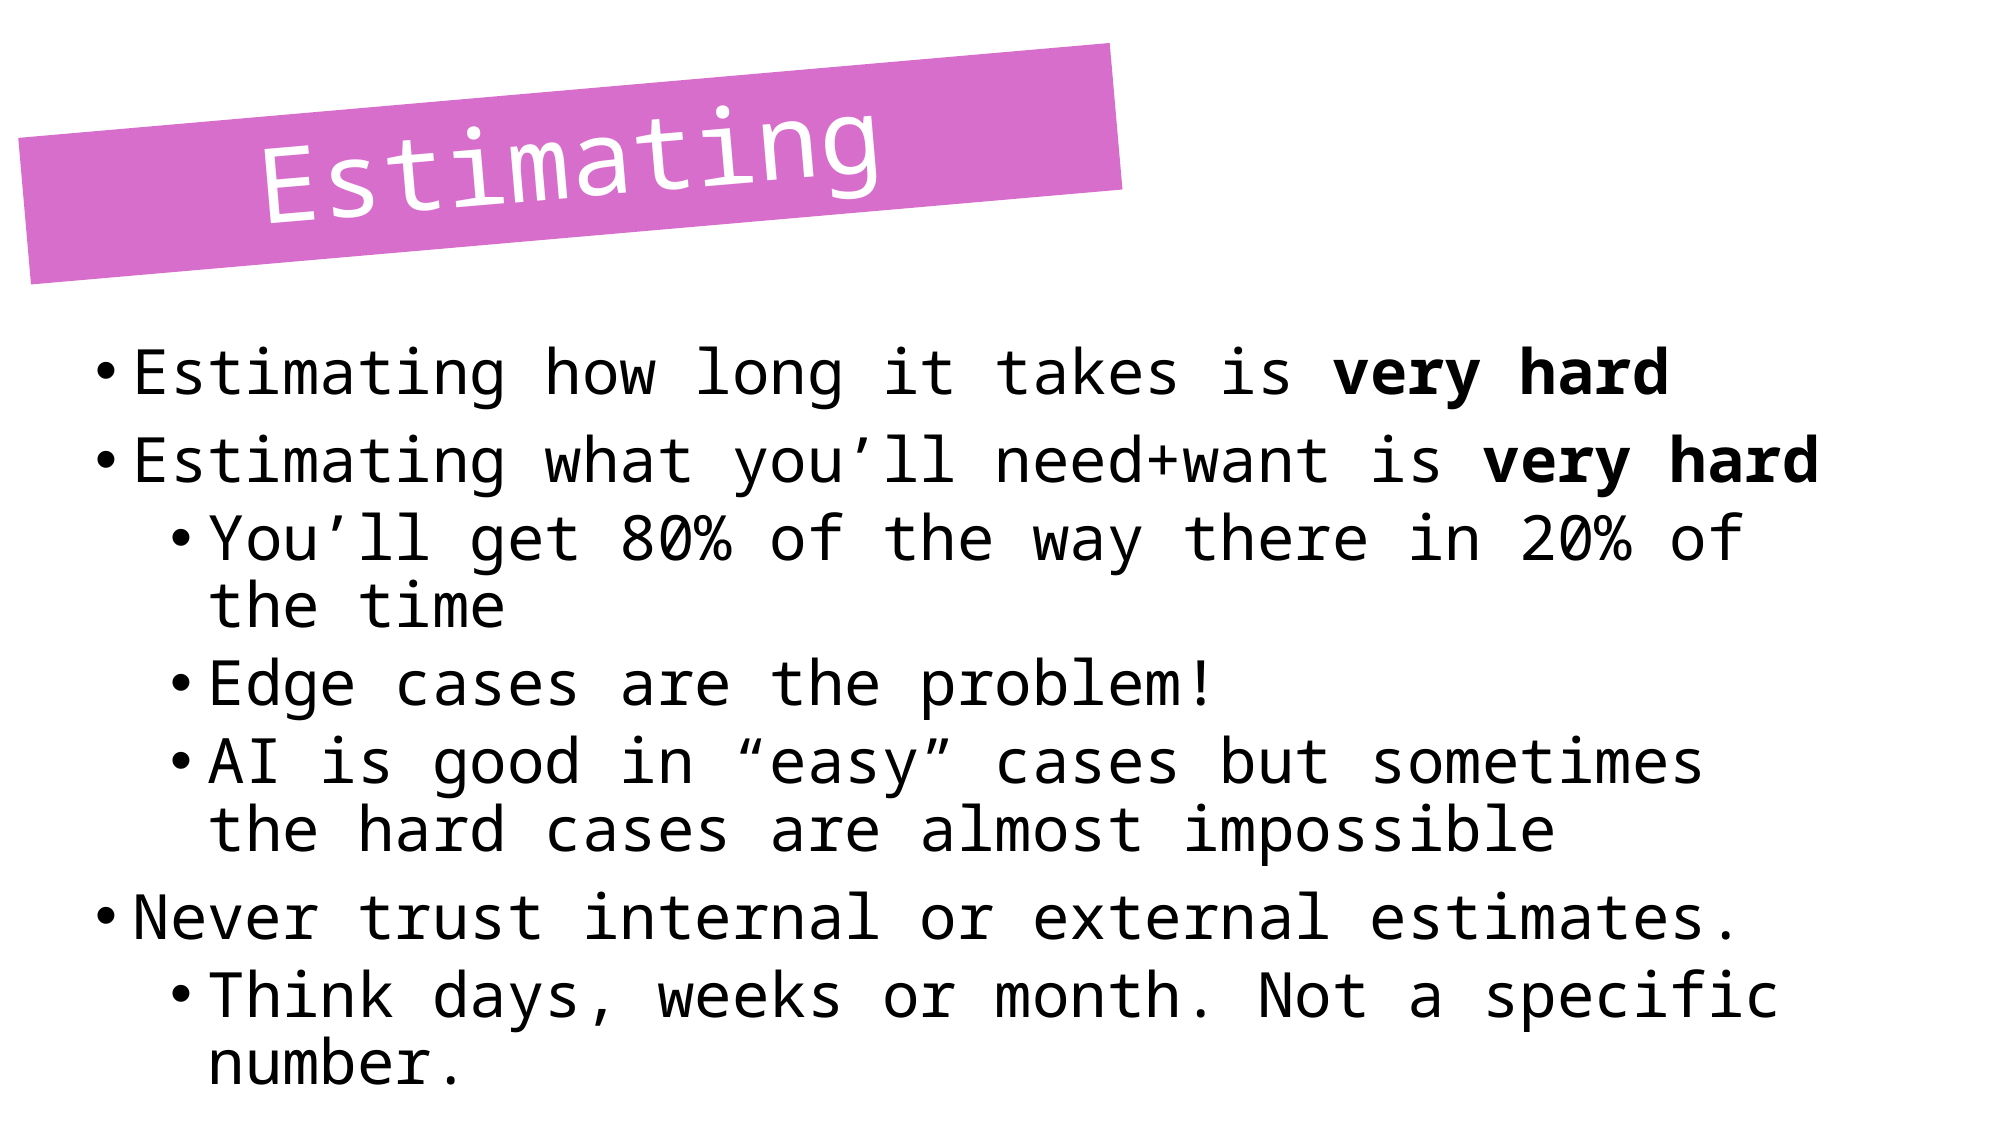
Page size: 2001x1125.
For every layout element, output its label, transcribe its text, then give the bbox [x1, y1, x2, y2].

title Estimating [18, 42, 1123, 285]
list Estimating how long it takes is very hard Estimating what you’ll need+want is very hard You’ll get 80% of the way there in 20% of the time Edge cases are the problem! AI is good in “easy” cases but sometimes the hard cases are almost impossible Never trust internal or external estimates. Think days, weeks or month. Not a specific number. [79, 332, 1863, 1014]
